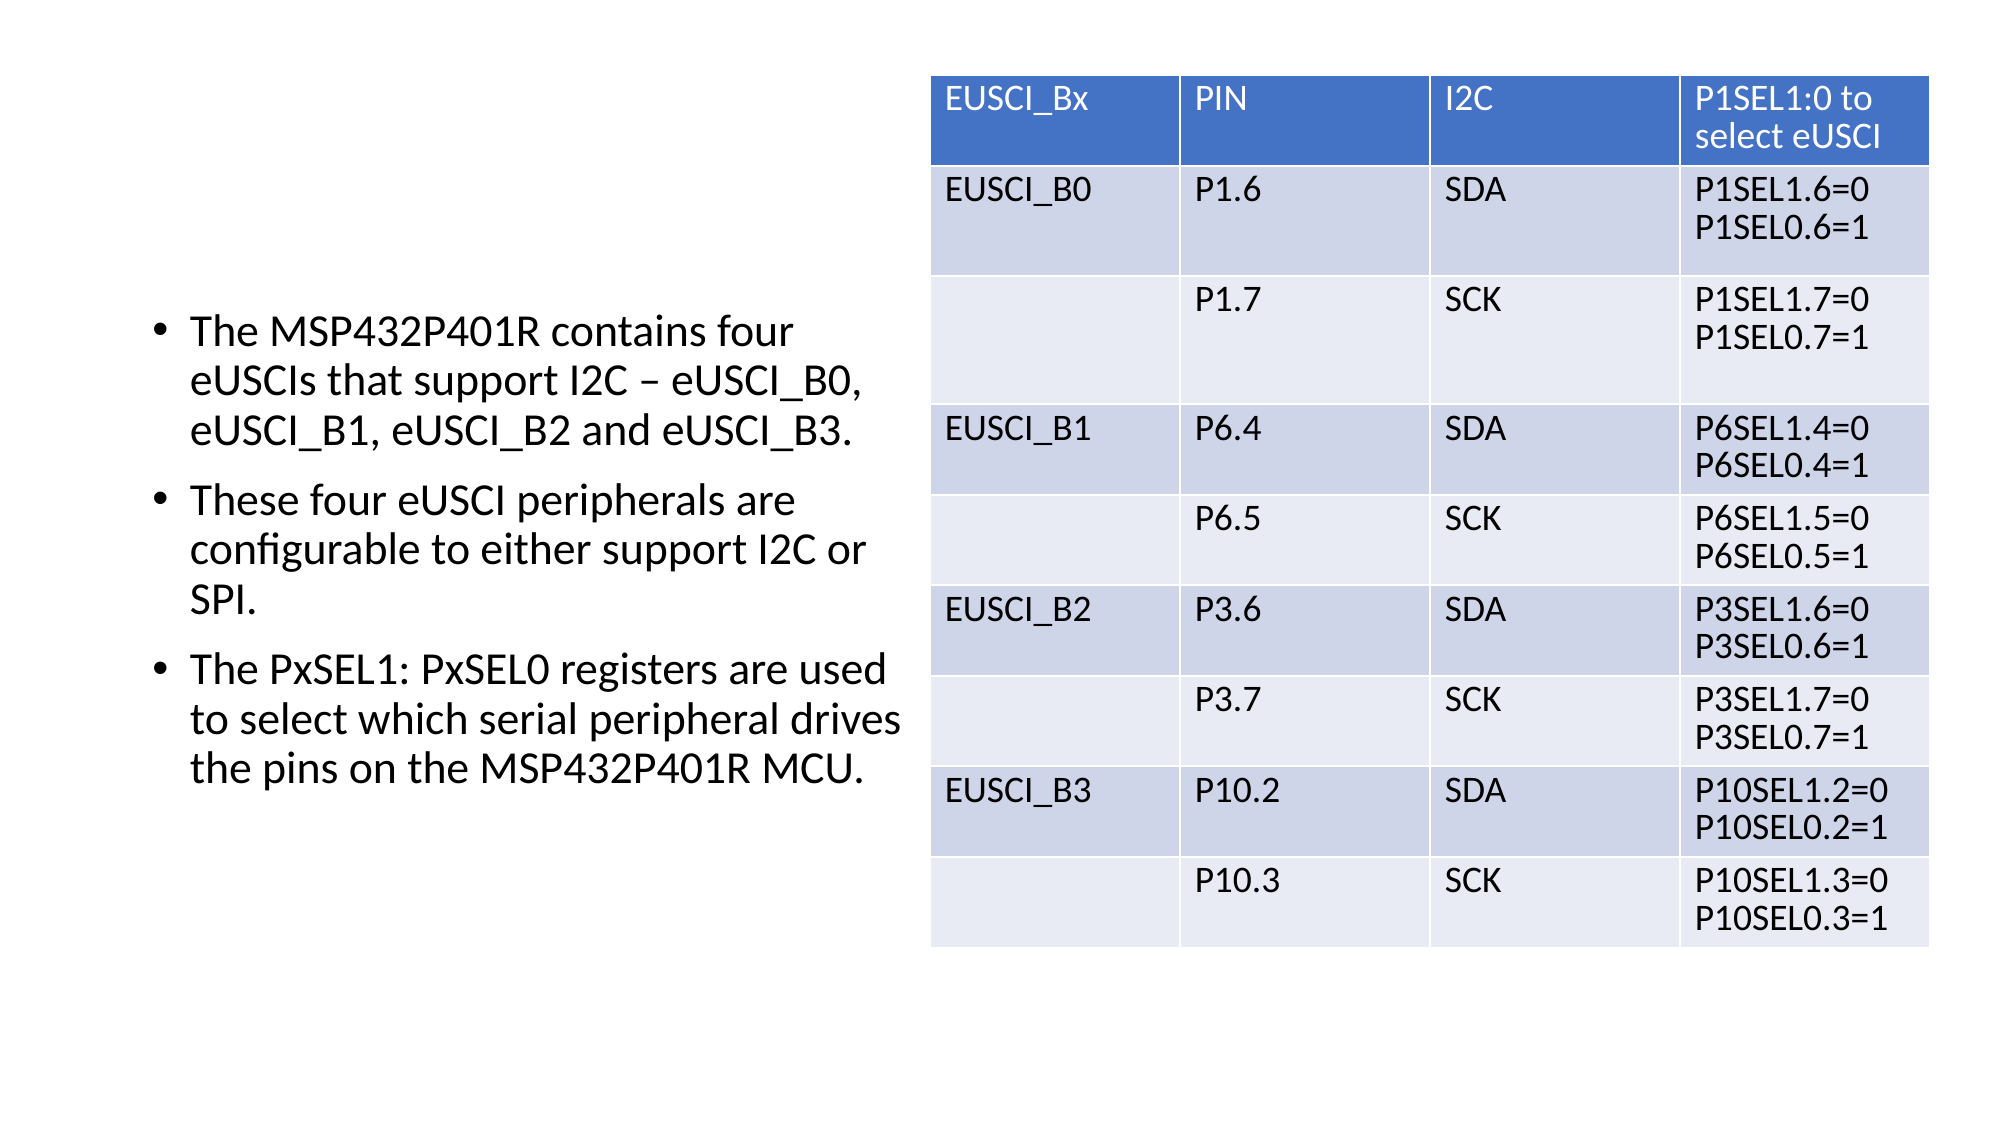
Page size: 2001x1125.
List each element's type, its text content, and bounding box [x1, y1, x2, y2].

table_cell [931, 496, 1179, 584]
table_cell SDA [1431, 586, 1679, 675]
table_cell SDA [1431, 167, 1679, 275]
table_cell P3SEL1.6=0 P3SEL0.6=1 [1681, 586, 1929, 675]
table_cell [931, 858, 1179, 947]
table_header I2C [1431, 76, 1679, 165]
table_cell P1.6 [1181, 167, 1429, 275]
table_cell P10.2 [1181, 767, 1429, 856]
table_cell [931, 677, 1179, 765]
table_header P1SEL1:0 to select eUSCI [1681, 76, 1929, 165]
table_cell P6.4 [1181, 405, 1429, 494]
table_cell SCK [1431, 677, 1679, 765]
table_cell SCK [1431, 277, 1679, 403]
table_cell EUSCI_B1 [931, 405, 1179, 494]
table_cell SCK [1431, 496, 1679, 584]
table_cell P10.3 [1181, 858, 1429, 947]
table_cell P6SEL1.4=0 P6SEL0.4=1 [1681, 405, 1929, 494]
list The MSP432P401R contains four eUSCIs that support I2C – eUSCI_B0, eUSCI_B1, eUSCI_B2 and eUSCI_B3. These four eUSCI peripherals are configurable to either support I2C or SPI. The PxSEL1: PxSEL0 registers are used to select which serial peripheral drives the pins on the MSP432P401R MCU. [137, 299, 943, 1014]
table_cell SDA [1431, 767, 1679, 856]
table_header EUSCI_Bx [931, 76, 1179, 165]
table_cell P1.7 [1181, 277, 1429, 403]
table_cell [931, 277, 1179, 403]
table_cell P10SEL1.2=0 P10SEL0.2=1 [1681, 767, 1929, 856]
table_cell P1SEL1.6=0 P1SEL0.6=1 [1681, 167, 1929, 275]
table_cell P3.7 [1181, 677, 1429, 765]
table_cell EUSCI_B0 [931, 167, 1179, 275]
table_cell P6.5 [1181, 496, 1429, 584]
table_cell EUSCI_B3 [931, 767, 1179, 856]
table_header PIN [1181, 76, 1429, 165]
table_cell P6SEL1.5=0 P6SEL0.5=1 [1681, 496, 1929, 584]
table_cell P3.6 [1181, 586, 1429, 675]
table_cell EUSCI_B2 [931, 586, 1179, 675]
table_cell P3SEL1.7=0 P3SEL0.7=1 [1681, 677, 1929, 765]
table_cell P1SEL1.7=0 P1SEL0.7=1 [1681, 277, 1929, 403]
table_cell SDA [1431, 405, 1679, 494]
table_cell P10SEL1.3=0 P10SEL0.3=1 [1681, 858, 1929, 947]
table_cell SCK [1431, 858, 1679, 947]
